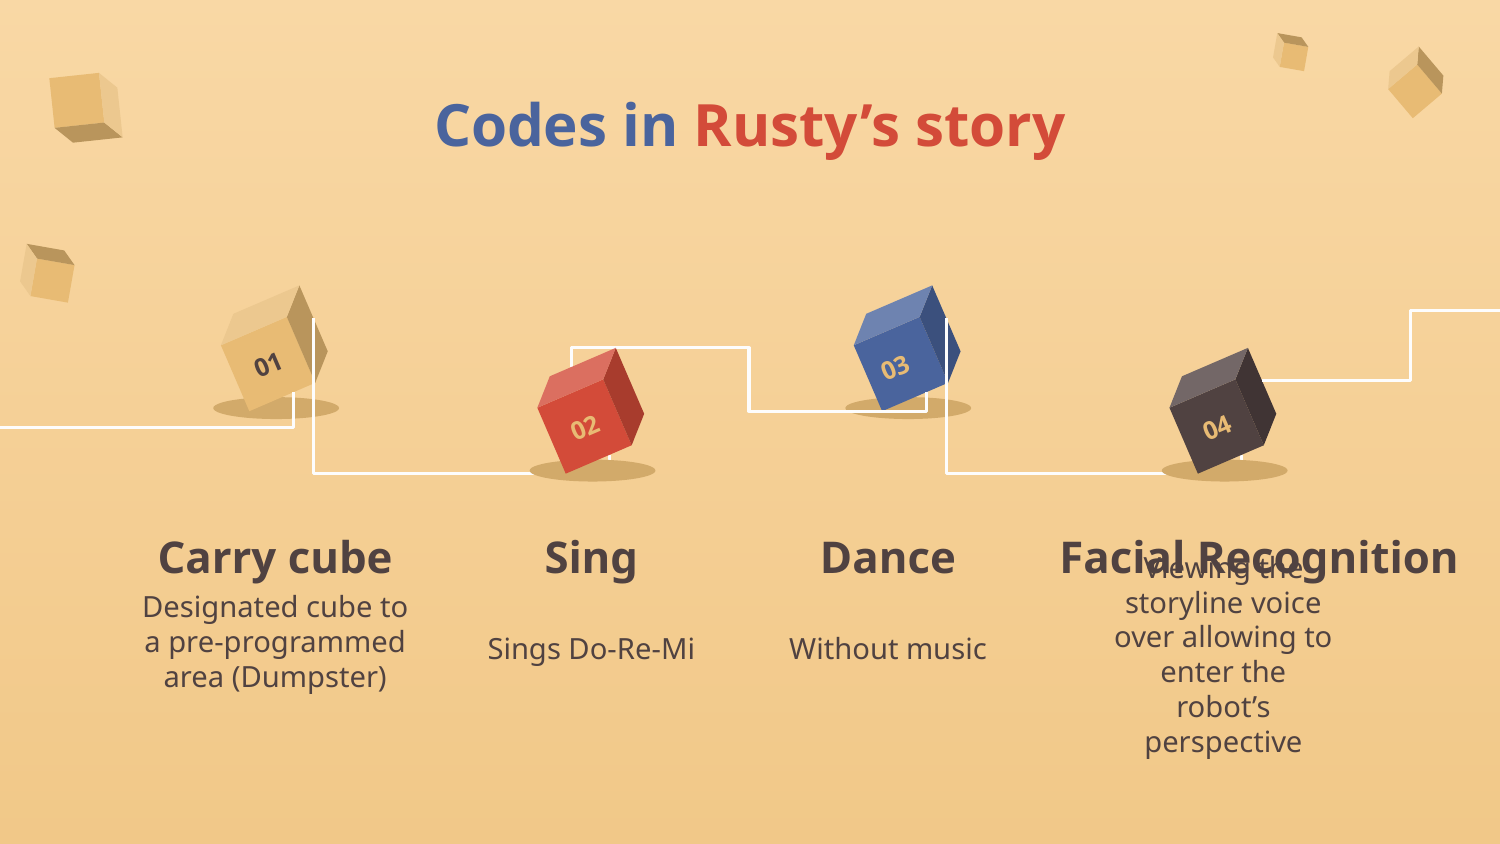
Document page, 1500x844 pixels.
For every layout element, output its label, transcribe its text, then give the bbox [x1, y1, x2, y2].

text_box Viewing the storyline voice over allowing to enter the robot’s perspective [1066, 612, 1382, 695]
text_box Carry cube [117, 521, 433, 592]
text_box Sing [433, 521, 730, 592]
title Codes in Rusty’s story [118, 72, 1382, 167]
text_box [0, 285, 1500, 482]
text_box Facial Recognition [1046, 521, 1500, 592]
text_box Sings Do-Re-Mi [433, 606, 749, 689]
text_box Dance [730, 521, 1046, 592]
text_box Without music [749, 606, 1046, 689]
text_box Designated cube to a pre-programmed area (Dumpster) [117, 600, 433, 683]
